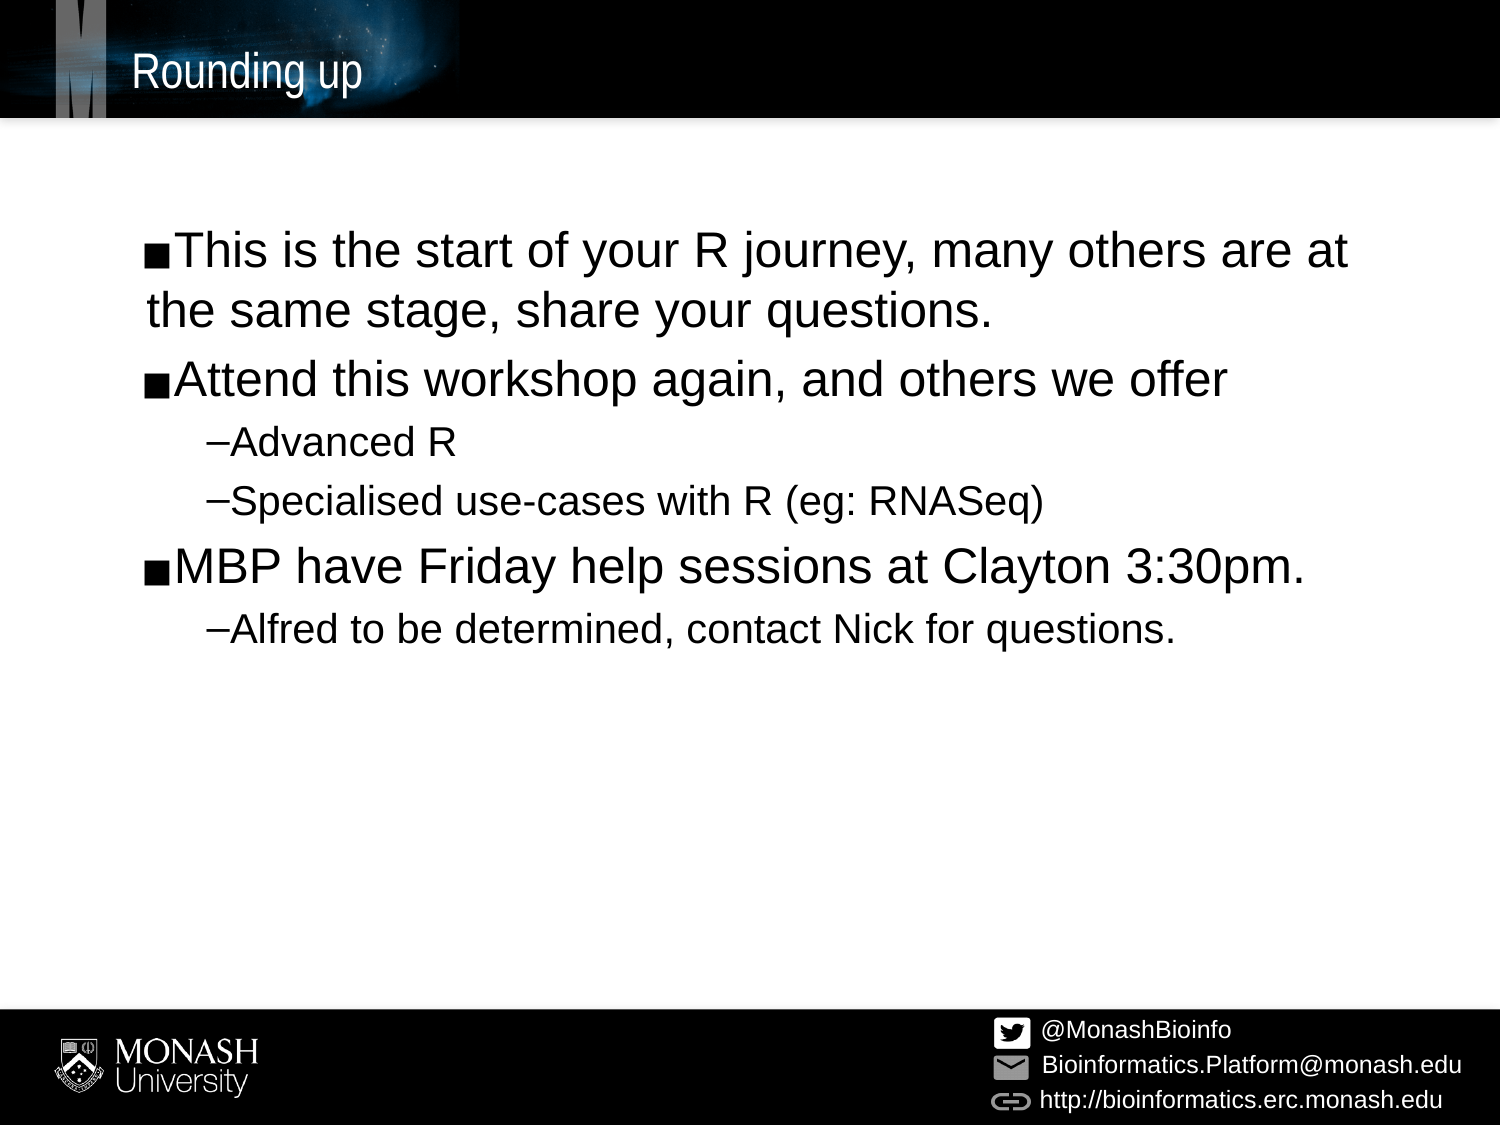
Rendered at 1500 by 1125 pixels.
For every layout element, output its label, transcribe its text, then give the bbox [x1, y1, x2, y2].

list This is the start of your R journey, many others are at the same stage, share your questions. Attend this workshop again, and others we offer Advanced R Specialised use-cases with R (eg: RNASeq) MBP have Friday help sessions at Clayton 3:30pm. Alfred to be determined, contact Nick for questions. [75, 201, 1440, 945]
picture [0, 0, 670, 118]
picture [54, 1038, 258, 1098]
picture [987, 1014, 1035, 1122]
title Rounding up [116, 23, 1425, 108]
